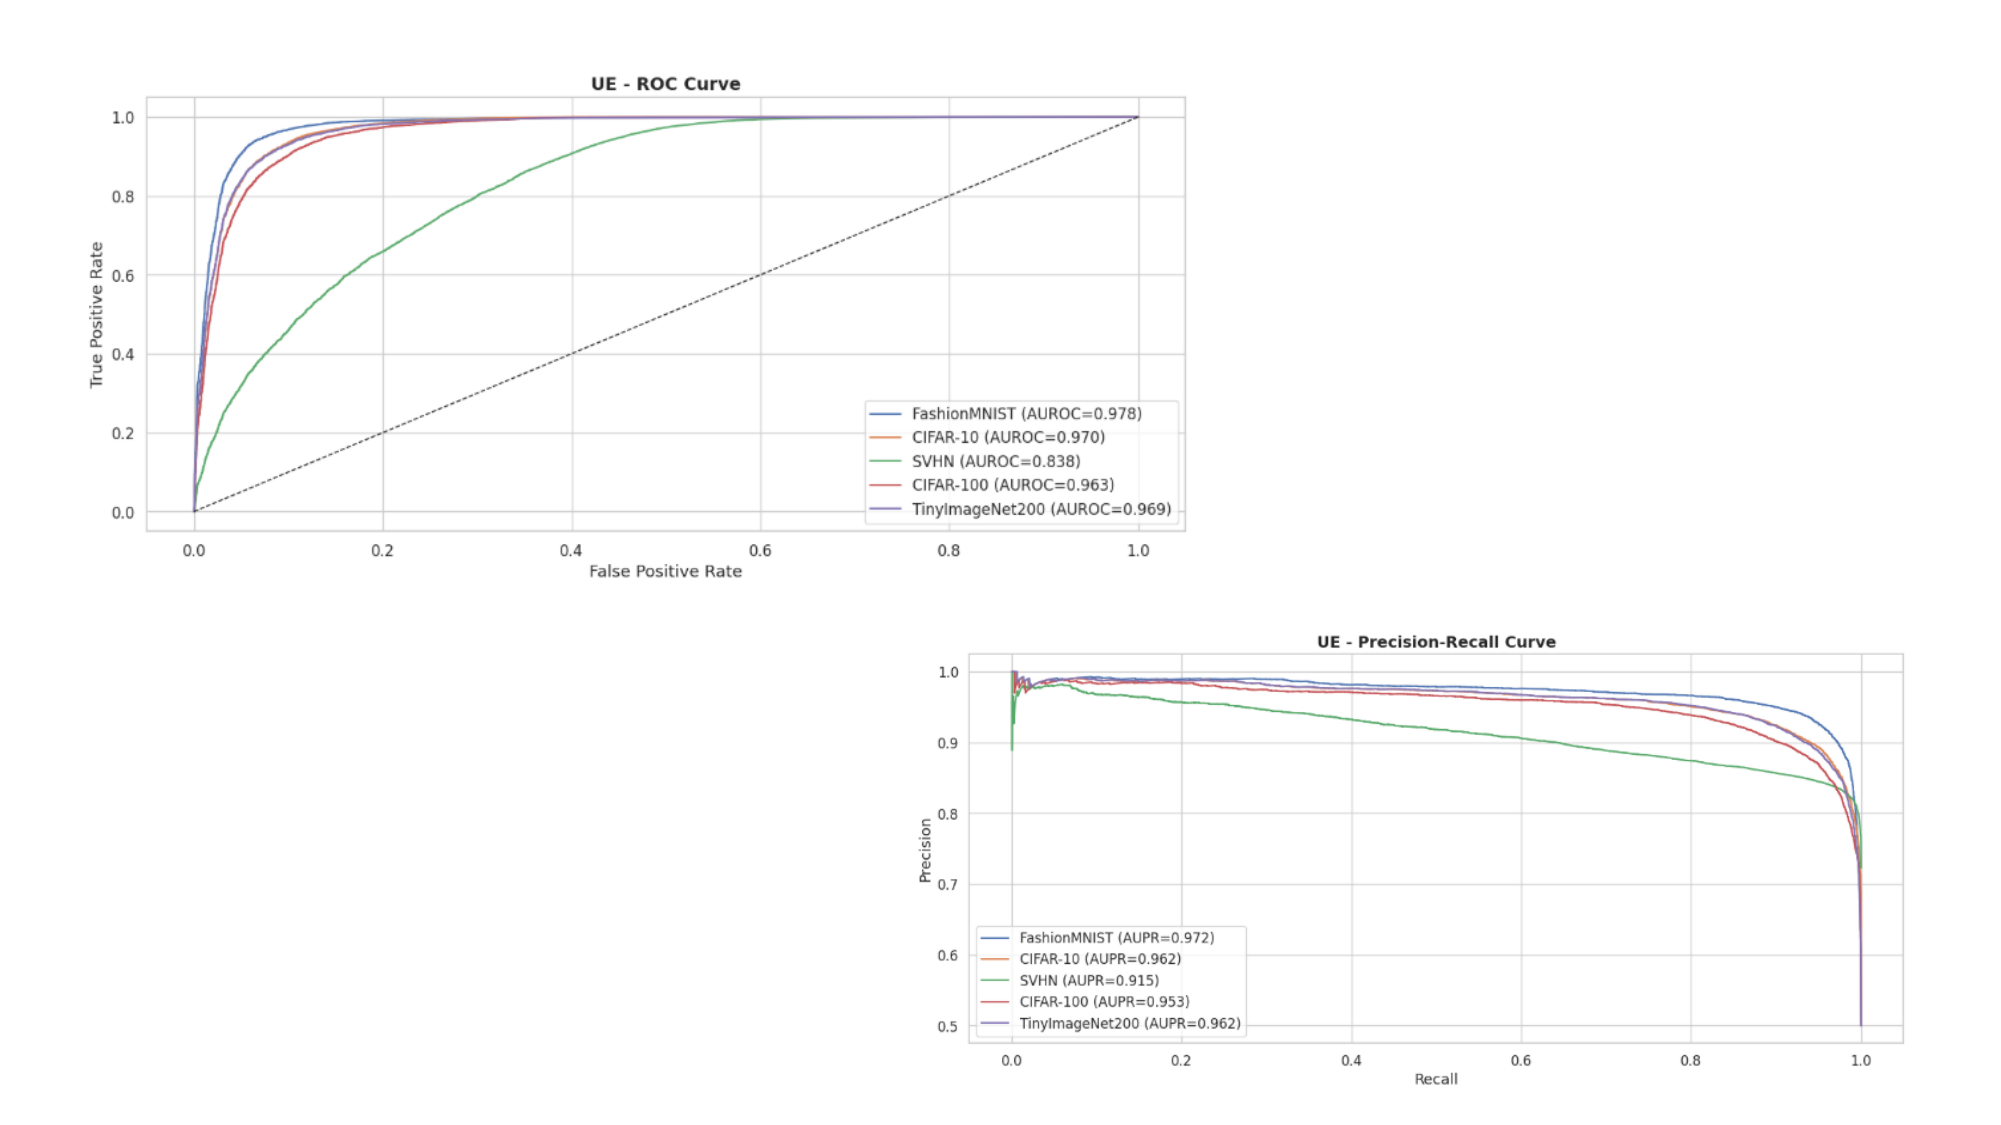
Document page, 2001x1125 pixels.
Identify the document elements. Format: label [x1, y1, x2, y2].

picture [84, 69, 1197, 583]
picture [909, 631, 1909, 1092]
